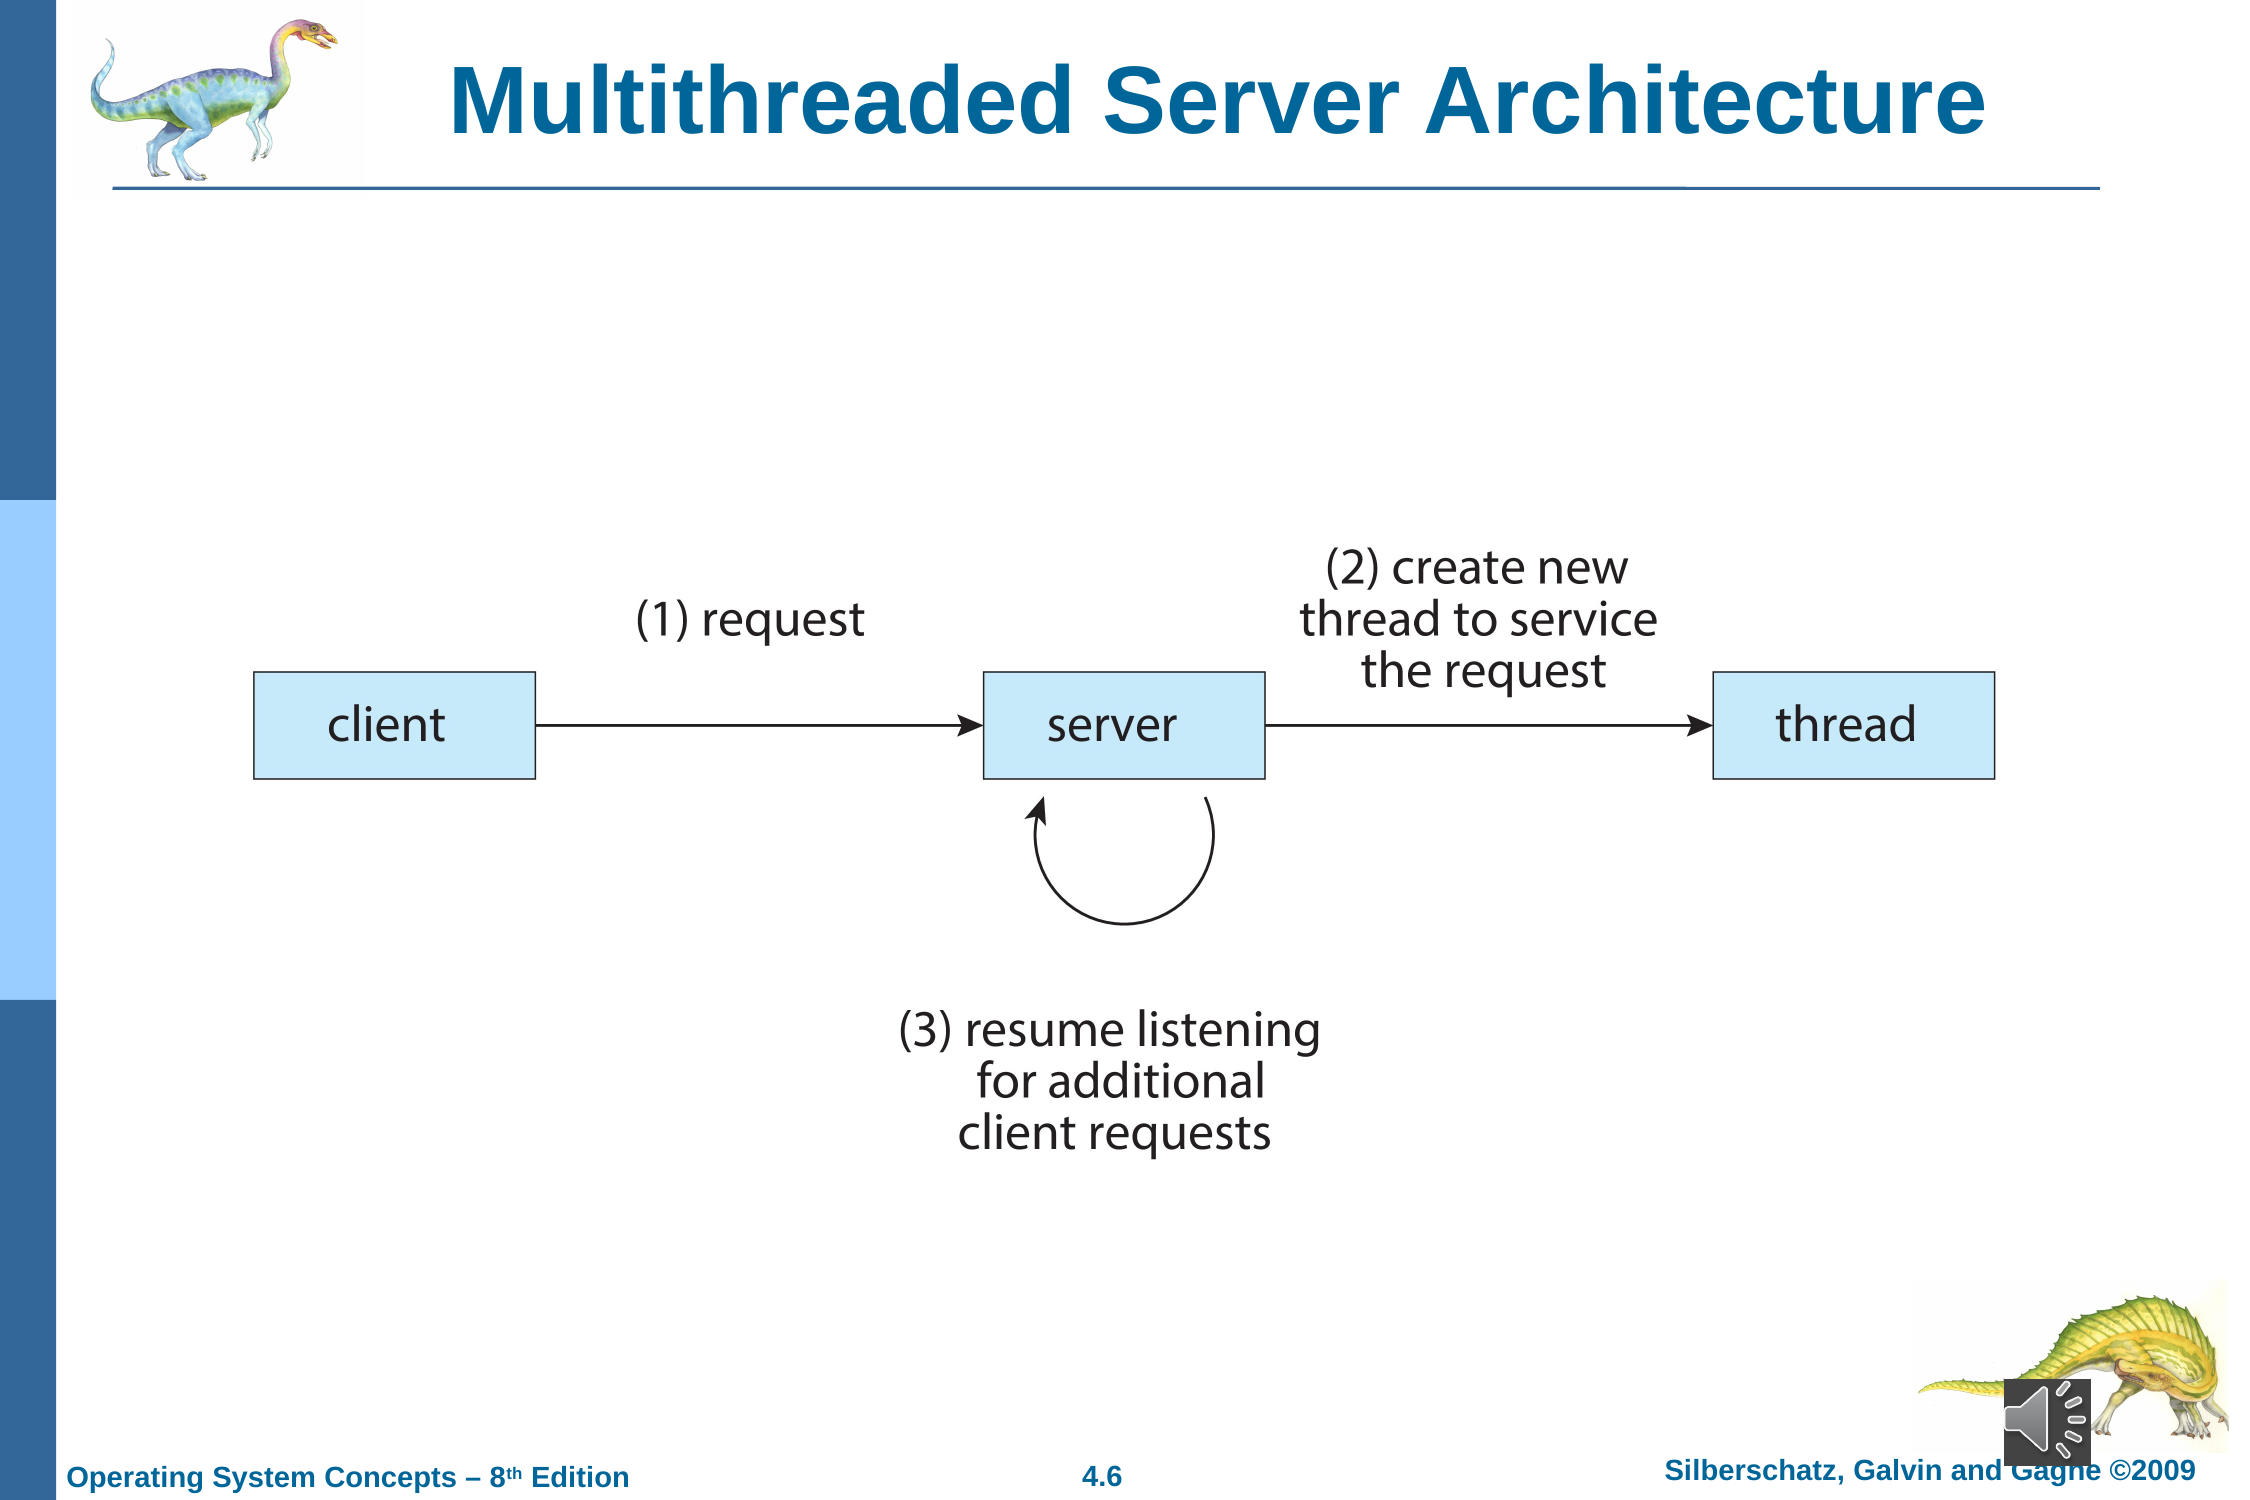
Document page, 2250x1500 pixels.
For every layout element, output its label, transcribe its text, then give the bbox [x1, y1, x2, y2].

picture [1913, 1279, 2229, 1467]
title Multithreaded Server Architecture [318, 36, 2119, 164]
picture [252, 539, 1996, 1162]
picture [70, 0, 365, 199]
